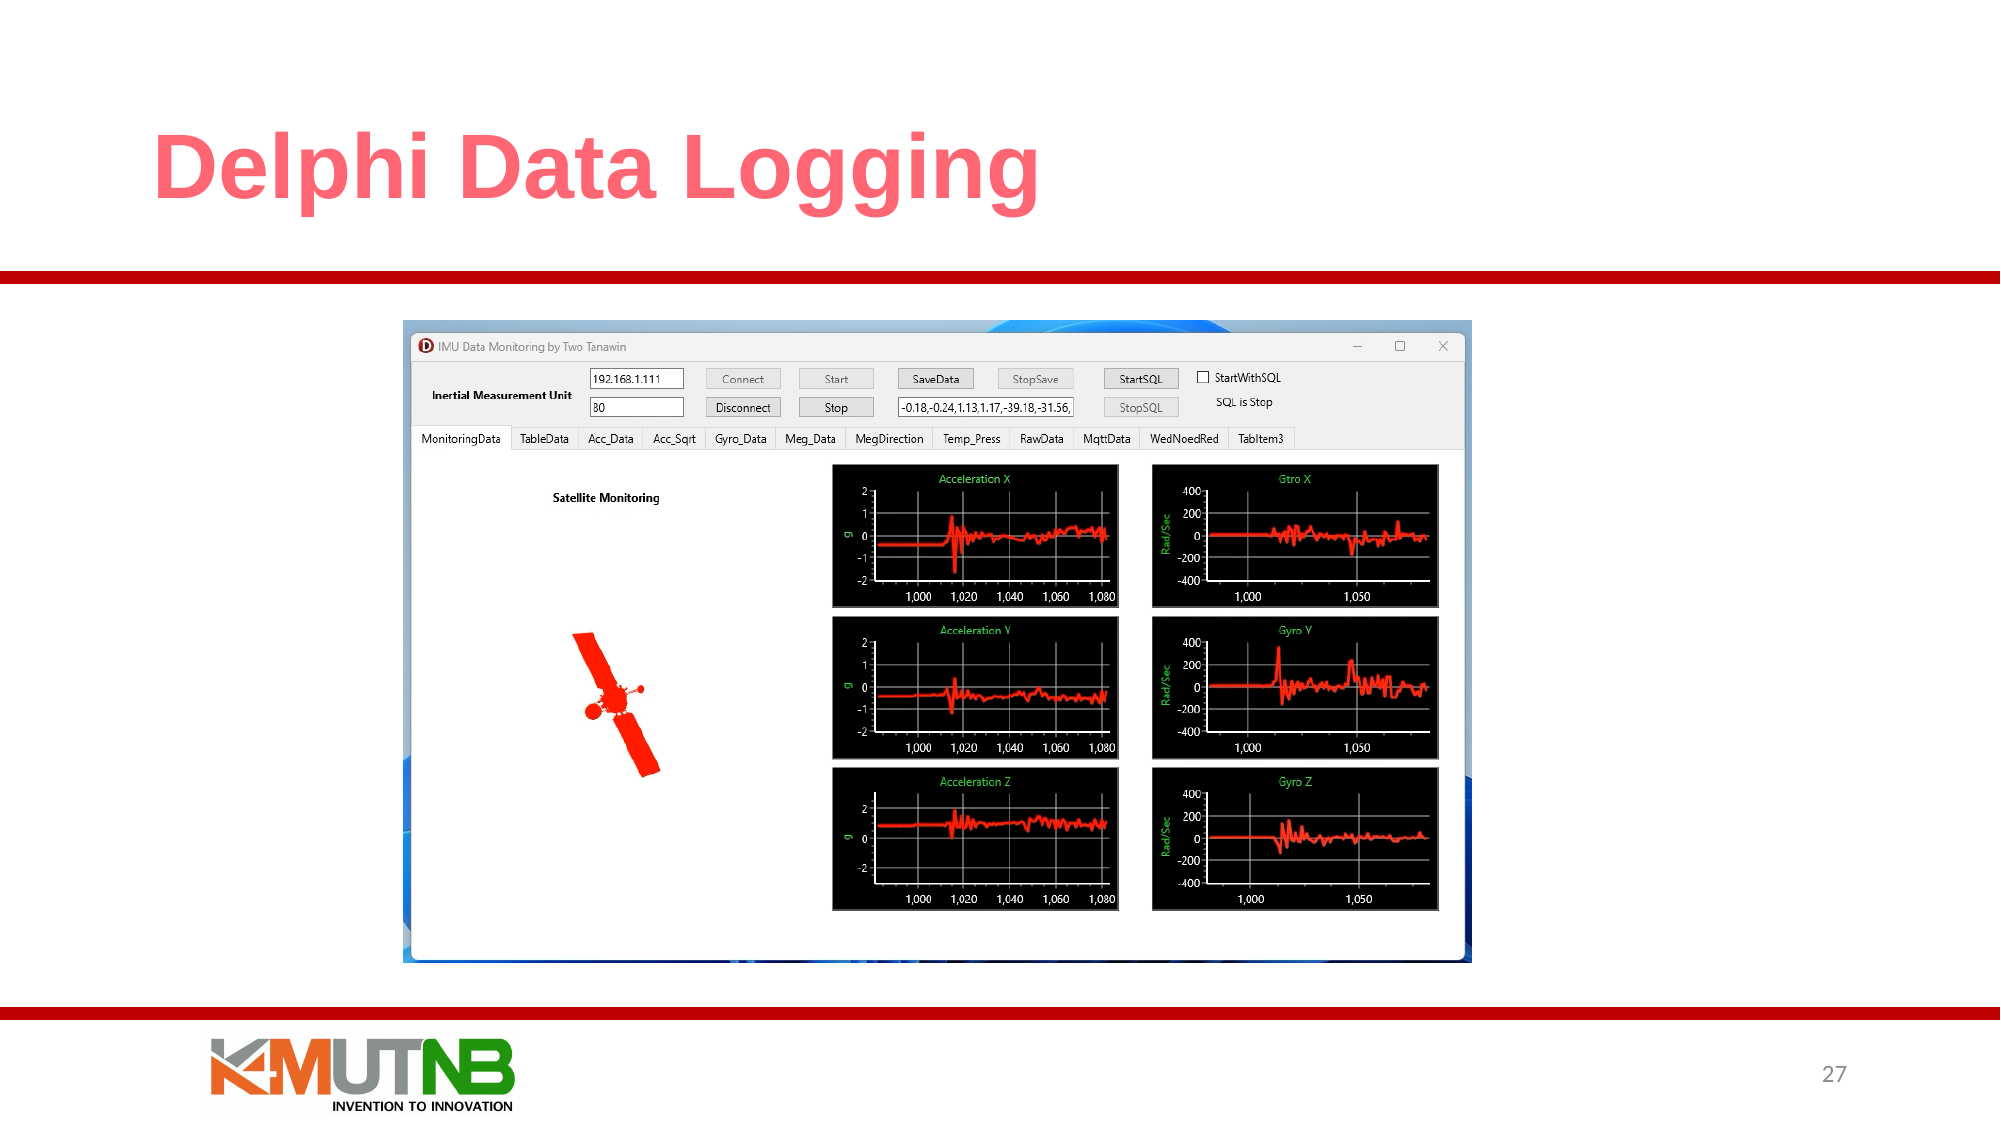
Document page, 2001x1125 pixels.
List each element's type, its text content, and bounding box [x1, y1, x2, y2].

picture [204, 1031, 520, 1116]
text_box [402, 319, 1473, 964]
slide_number 27 [1412, 1042, 1863, 1103]
title Delphi Data Logging [137, 59, 1863, 278]
